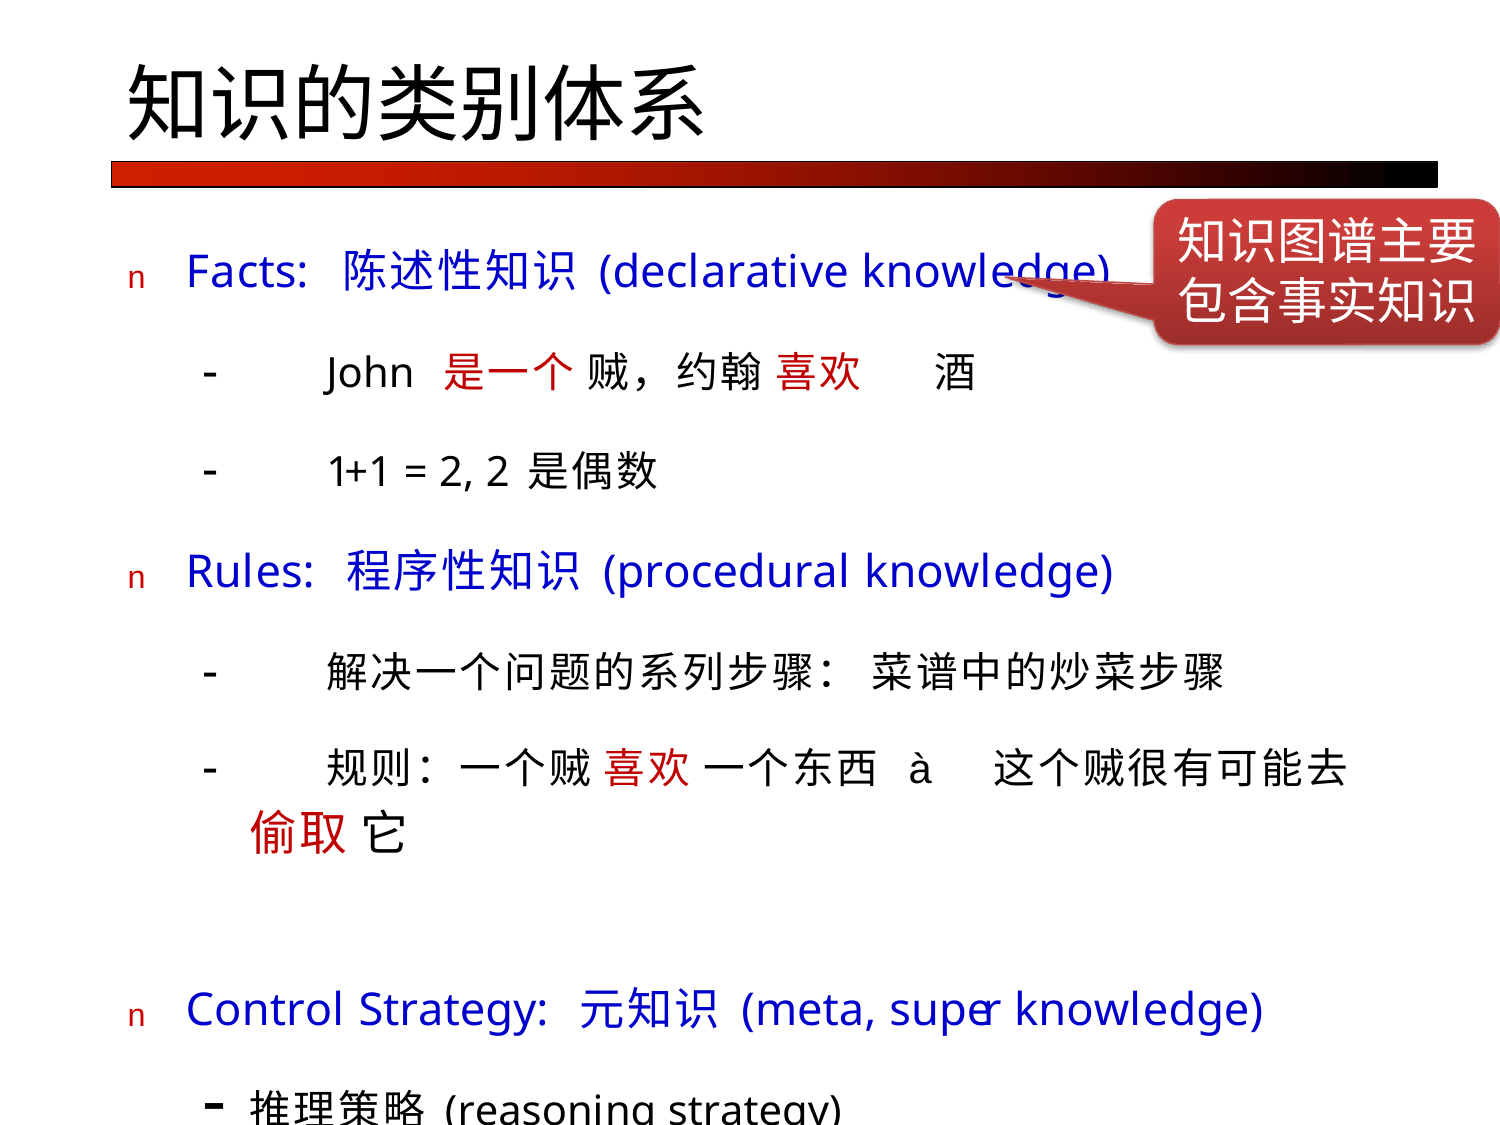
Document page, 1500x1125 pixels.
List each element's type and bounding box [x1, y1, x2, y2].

title [124, 51, 1376, 154]
text_box [125, 193, 1500, 420]
text_box [125, 510, 1351, 1125]
text_box [111, 161, 1437, 188]
